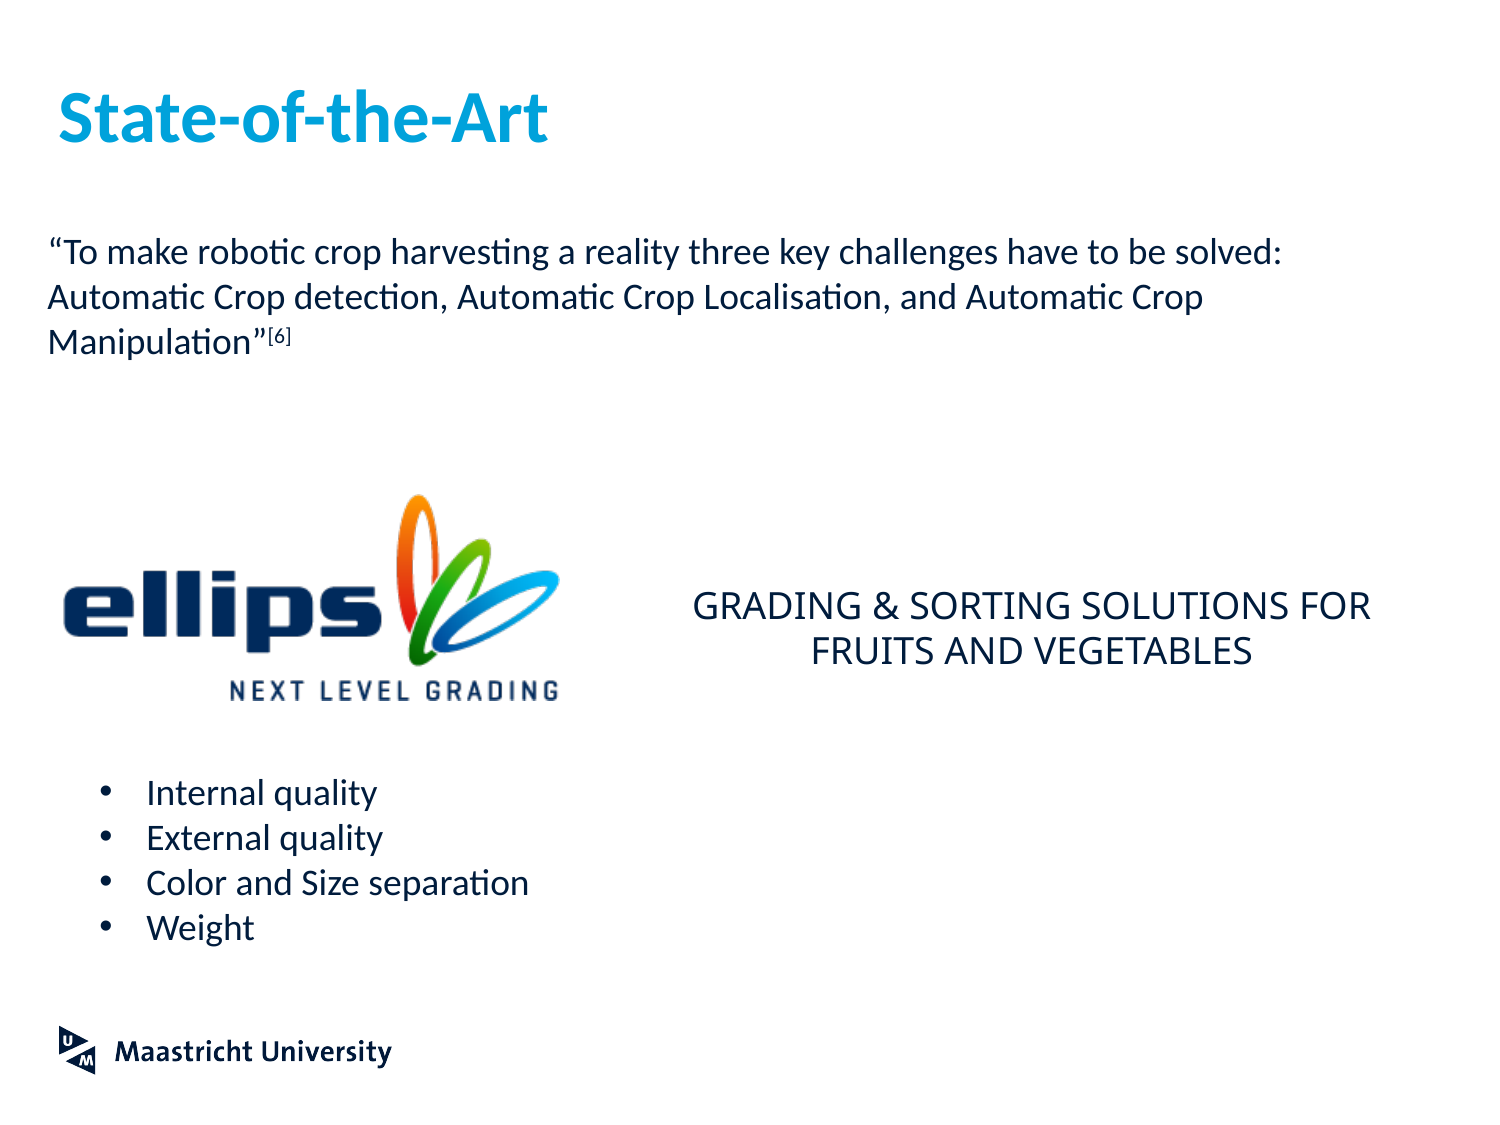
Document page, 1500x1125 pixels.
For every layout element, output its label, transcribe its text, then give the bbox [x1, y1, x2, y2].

text_box GRADING & SORTING SOLUTIONS FOR FRUITS AND VEGETABLES [656, 574, 1407, 679]
title State-of-the-Art [59, 67, 1425, 192]
text_box “To make robotic crop harvesting a reality three key challenges have to be solved: Automatic Crop detection, Automatic Crop Localisation, and Automatic Crop Manipulation”[6] [32, 220, 1407, 370]
picture [58, 492, 560, 702]
text_box Internal quality External quality Color and Size separation Weight [84, 760, 1407, 955]
picture [59, 1012, 405, 1096]
